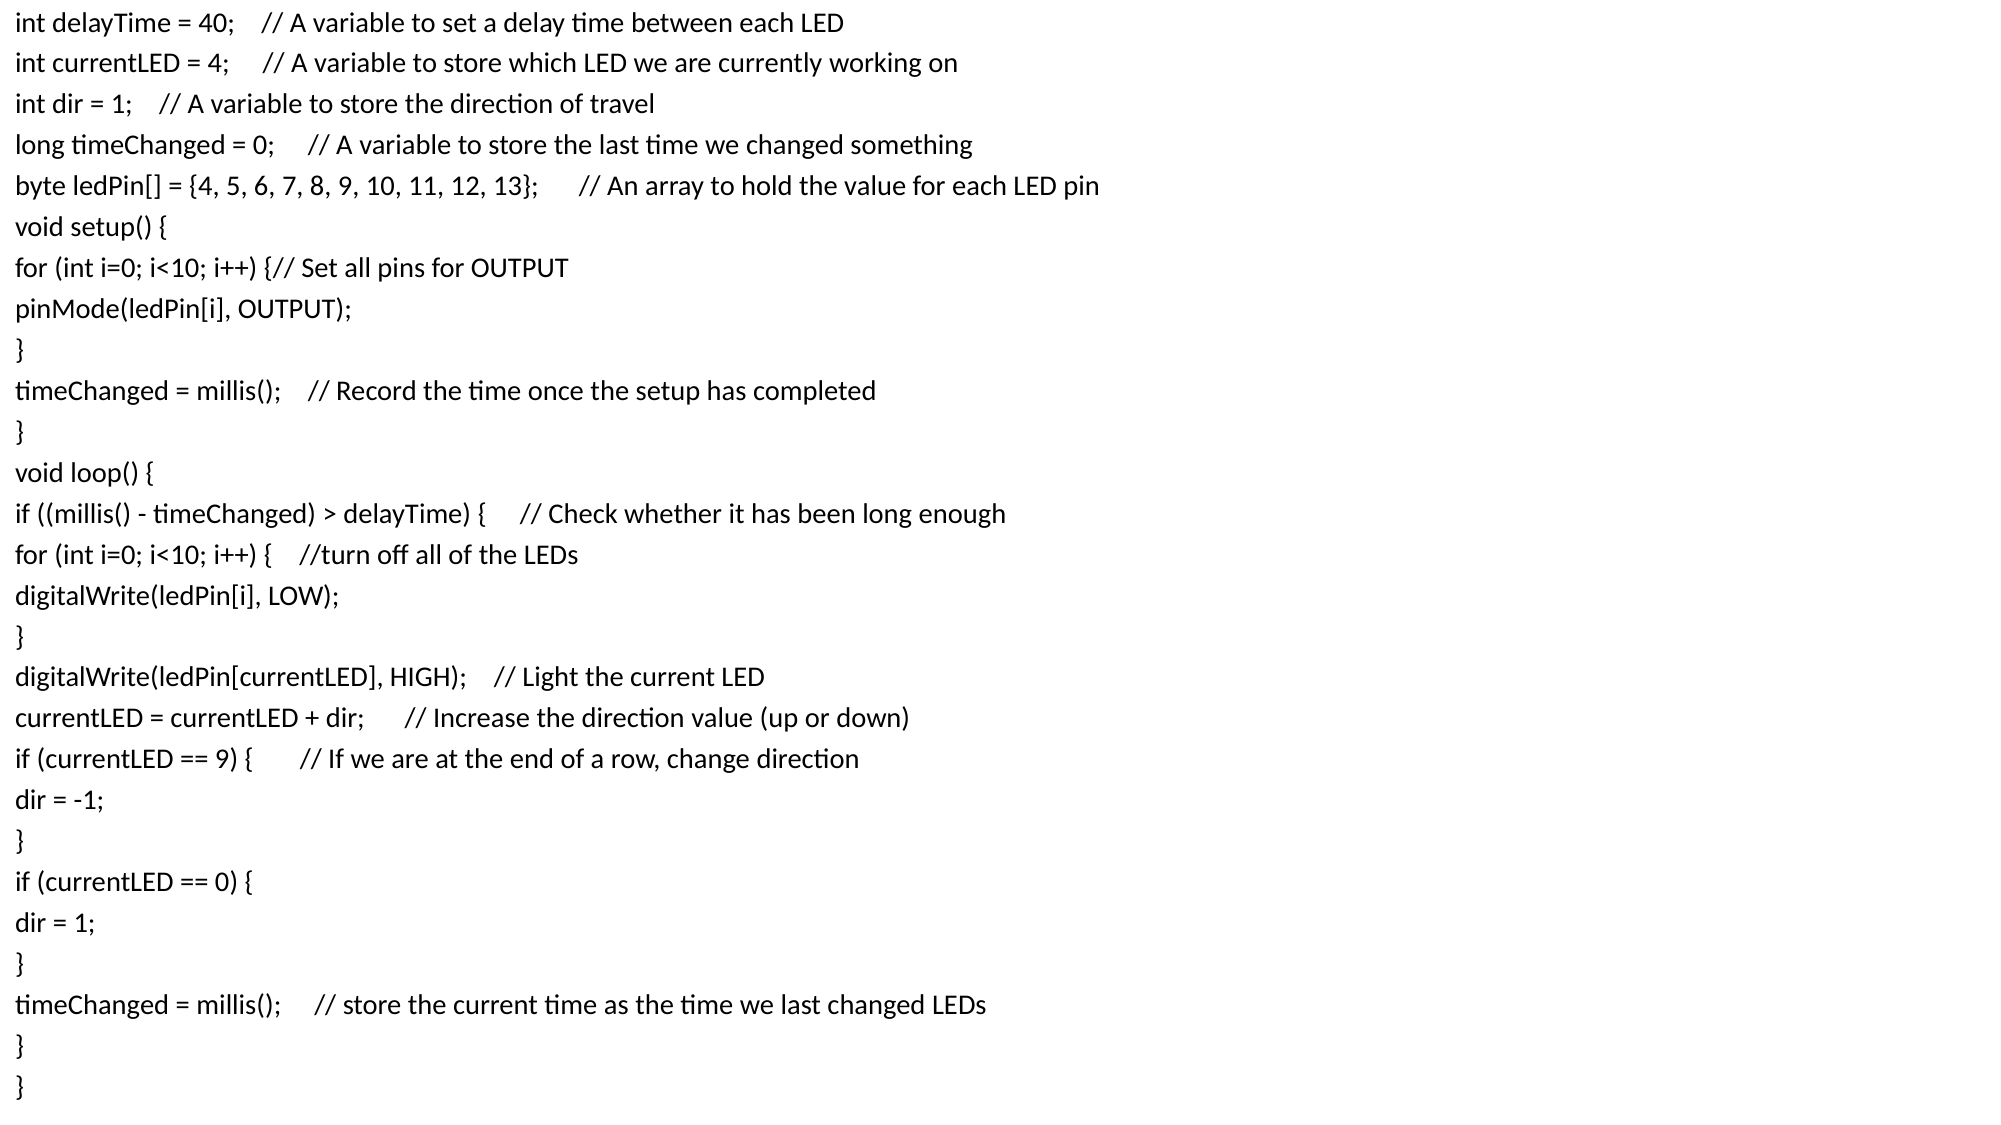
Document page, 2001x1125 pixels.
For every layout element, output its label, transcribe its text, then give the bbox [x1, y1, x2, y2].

list int delayTime = 40; // A variable to set a delay time between each LED int currentLED = 4; // A variable to store which LED we are currently working on int dir = 1; // A variable to store the direction of travel long timeChanged = 0; // A variable to store the last time we changed something byte ledPin[] = {4, 5, 6, 7, 8, 9, 10, 11, 12, 13}; // An array to hold the value for each LED pin void setup() { for (int i=0; i<10; i++) {// Set all pins for OUTPUT pinMode(ledPin[i], OUTPUT); } timeChanged = millis(); // Record the time once the setup has completed } void loop() { if ((millis() - timeChanged) > delayTime) { // Check whether it has been long enough for (int i=0; i<10; i++) { //turn off all of the LEDs digitalWrite(ledPin[i], LOW); } digitalWrite(ledPin[currentLED], HIGH); // Light the current LED currentLED = currentLED + dir; // Increase the direction value (up or down) if (currentLED == 9) { // If we are at the end of a row, change direction dir = -1; } if (currentLED == 0) { dir = 1; } timeChanged = millis(); // store the current time as the time we last changed LEDs } } [0, 0, 1888, 1125]
